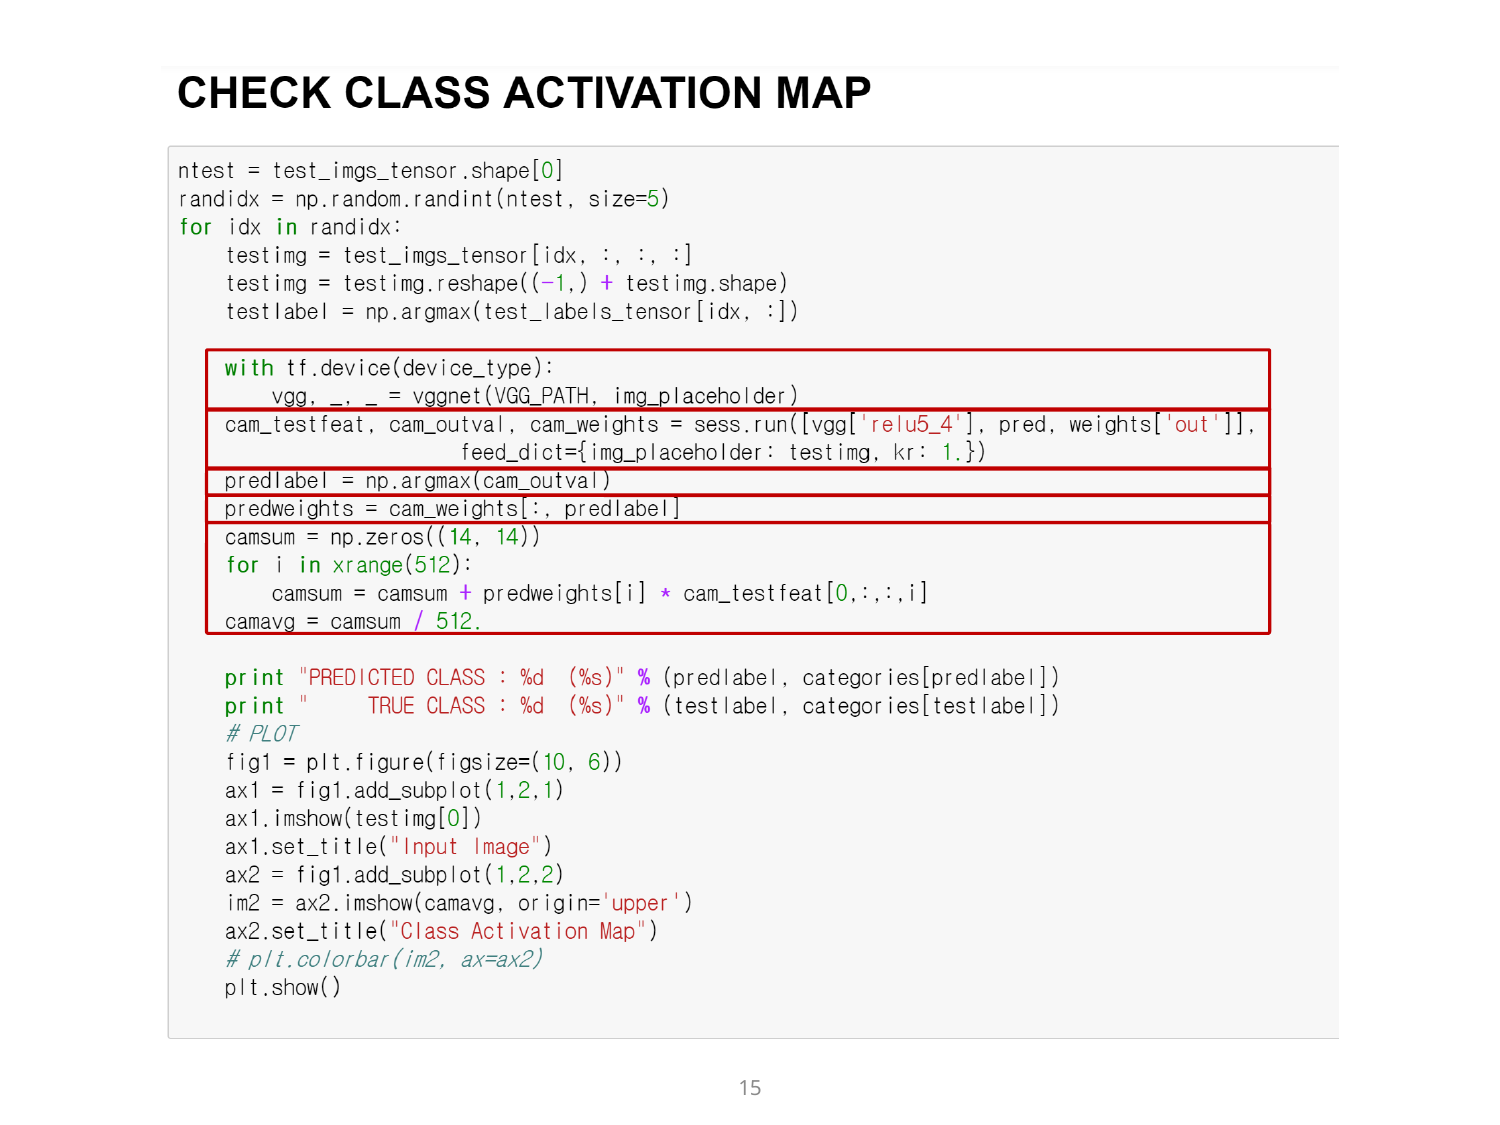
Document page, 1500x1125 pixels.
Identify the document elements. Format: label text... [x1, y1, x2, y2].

slide_number 15 [575, 1058, 925, 1119]
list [160, 66, 1339, 1048]
